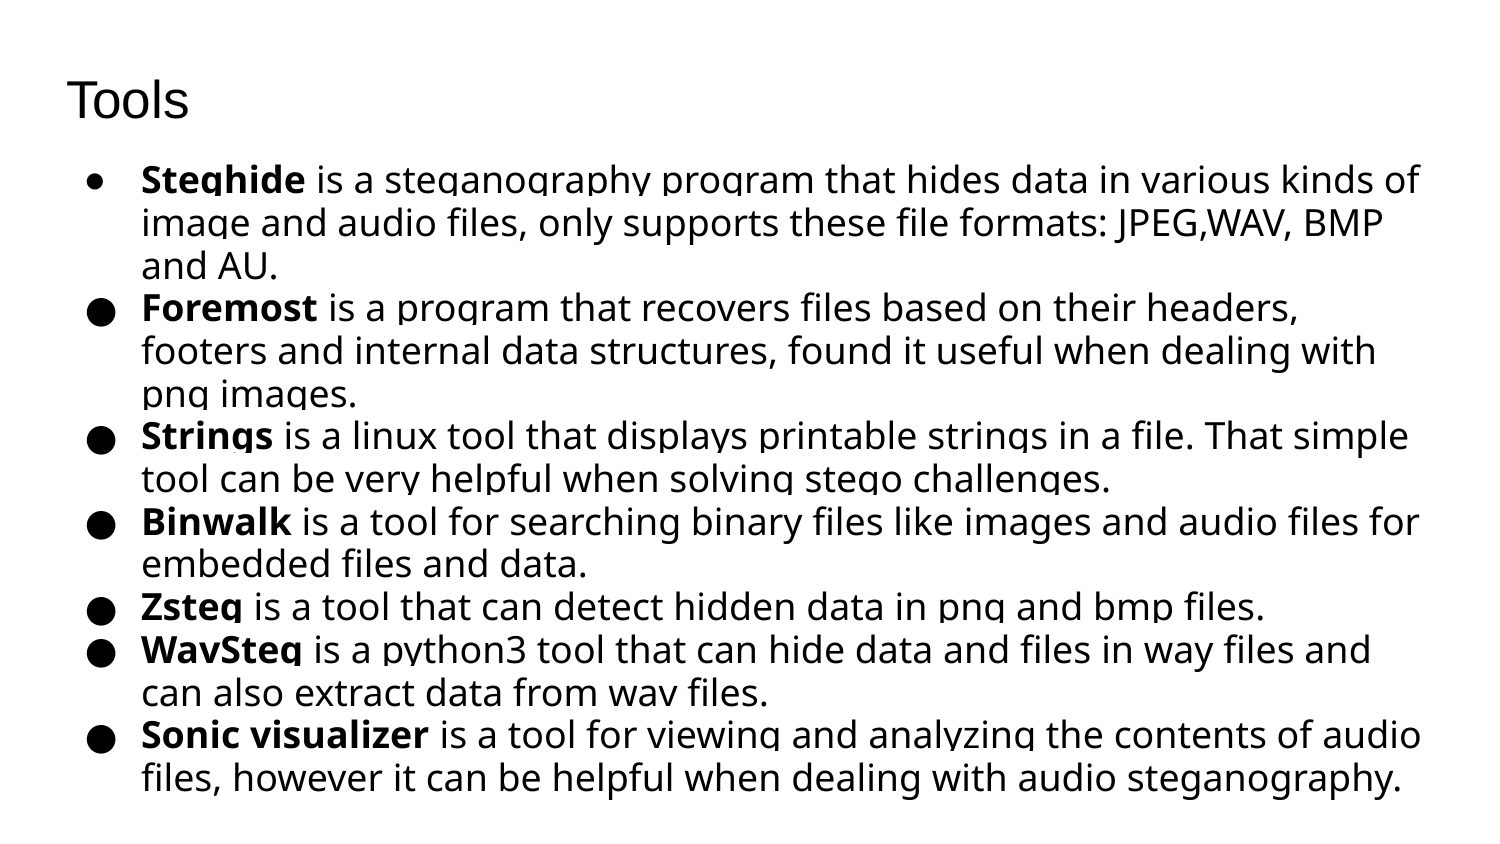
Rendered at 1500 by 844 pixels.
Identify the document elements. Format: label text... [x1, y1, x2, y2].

list Steghide is a steganography program that hides data in various kinds of image and audio files, only supports these file formats: JPEG,WAV, BMP and AU. Foremost is a program that recovers files based on their headers, footers and internal data structures, found it useful when dealing with png images. Strings is a linux tool that displays printable strings in a file. That simple tool can be very helpful when solving stego challenges. Binwalk is a tool for searching binary files like images and audio files for embedded files and data. Zsteg is a tool that can detect hidden data in png and bmp files. WavSteg is a python3 tool that can hide data and files in way files and can also extract data from wav files. Sonic visualizer is a tool for viewing and analyzing the contents of audio files, however it can be helpful when dealing with audio steganography. [51, 144, 1449, 791]
title Tools [51, 50, 1449, 144]
